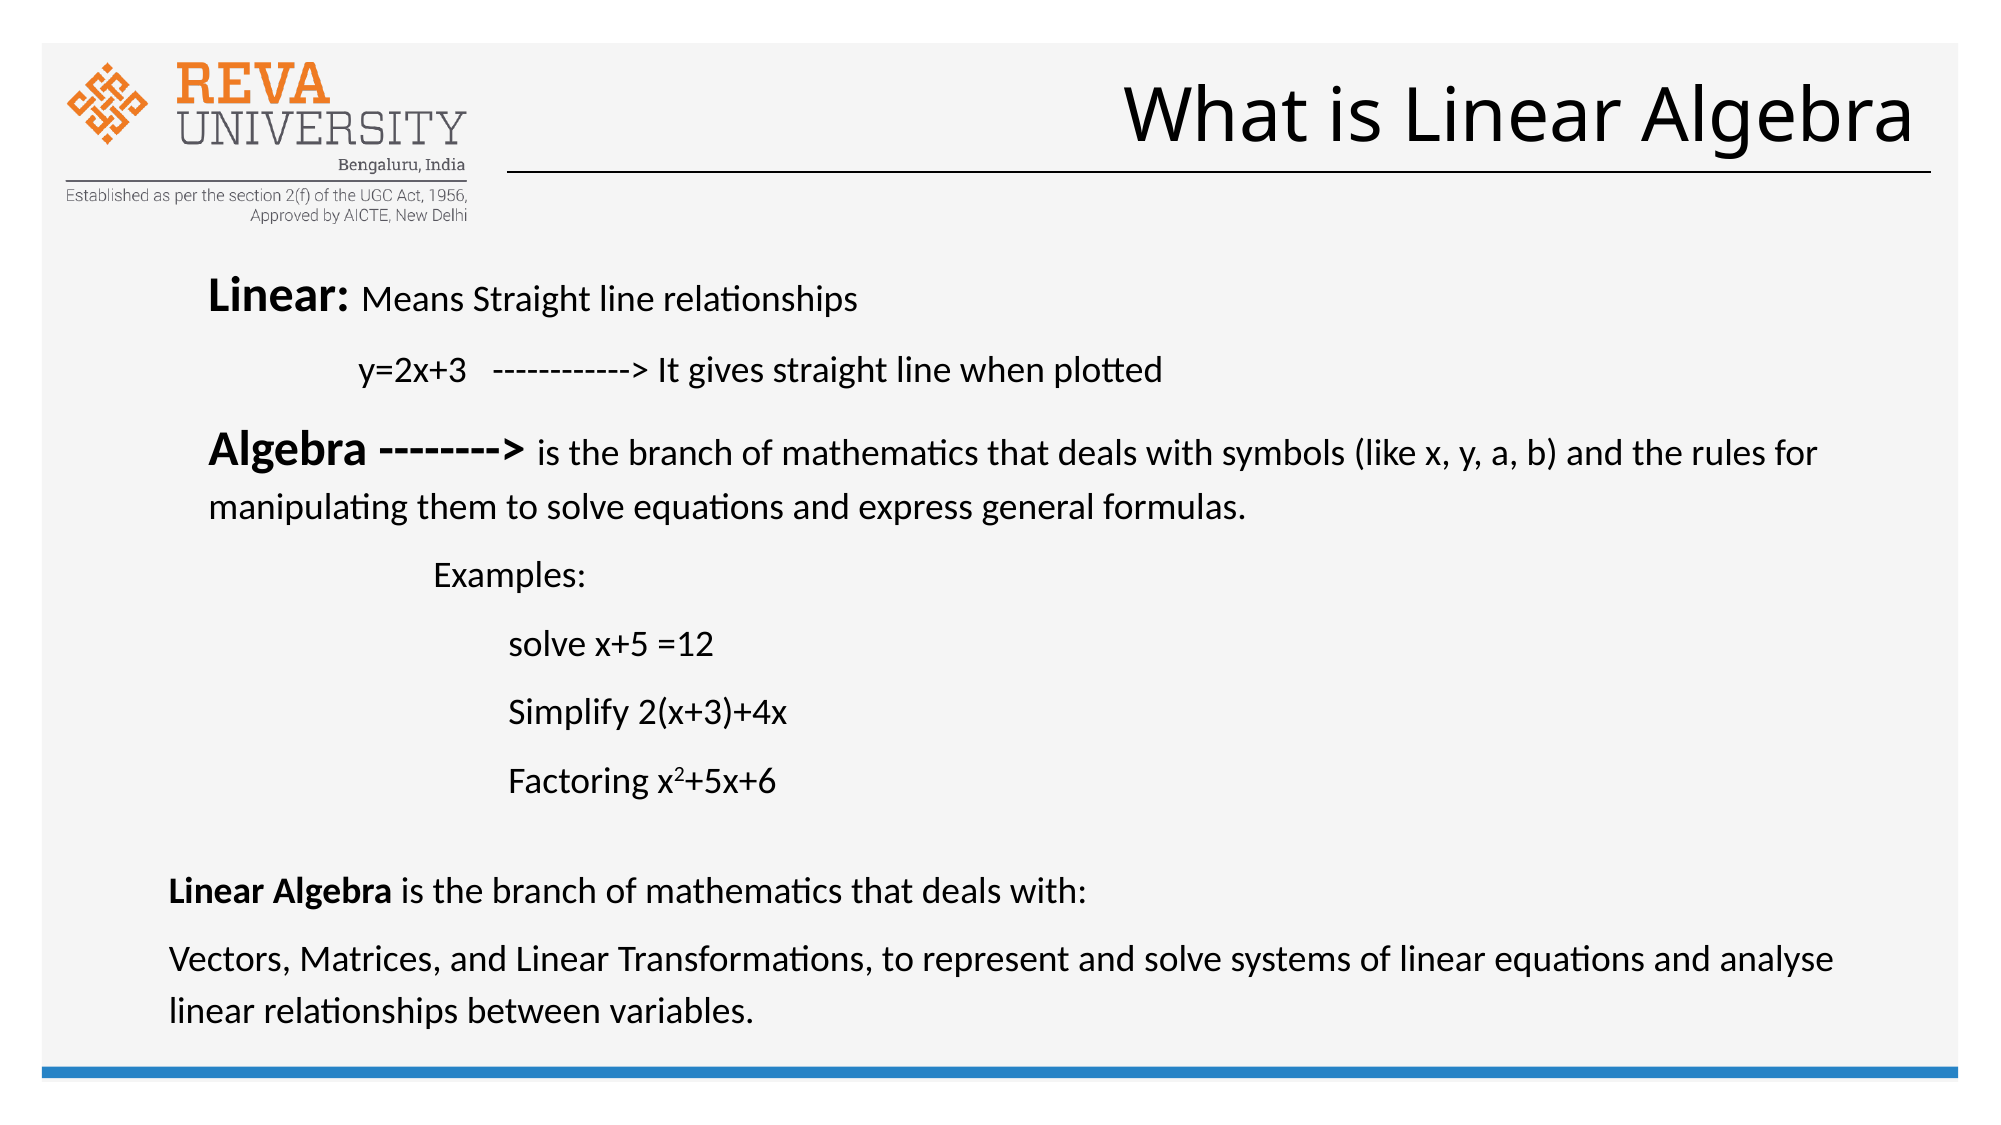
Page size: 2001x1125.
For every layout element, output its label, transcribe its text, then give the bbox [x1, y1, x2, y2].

text_box Linear Algebra is the branch of mathematics that deals with: Vectors, Matrices, and Linear Transformations, to represent and solve systems of linear equations and analyse linear relationships between variables. [153, 851, 1943, 1039]
picture [65, 62, 467, 224]
title What is Linear Algebra [555, 62, 1931, 173]
text_box Linear: Means Straight line relationships y=2x+3 ------------> It gives straight line when plotted Algebra --------> is the branch of mathematics that deals with symbols (like x, y, a, b) and the rules for manipulating them to solve equations and express general formulas. Examples: solve x+5 =12 Simplify 2(x+3)+4x Factoring x2+5x+6 [193, 245, 1904, 808]
